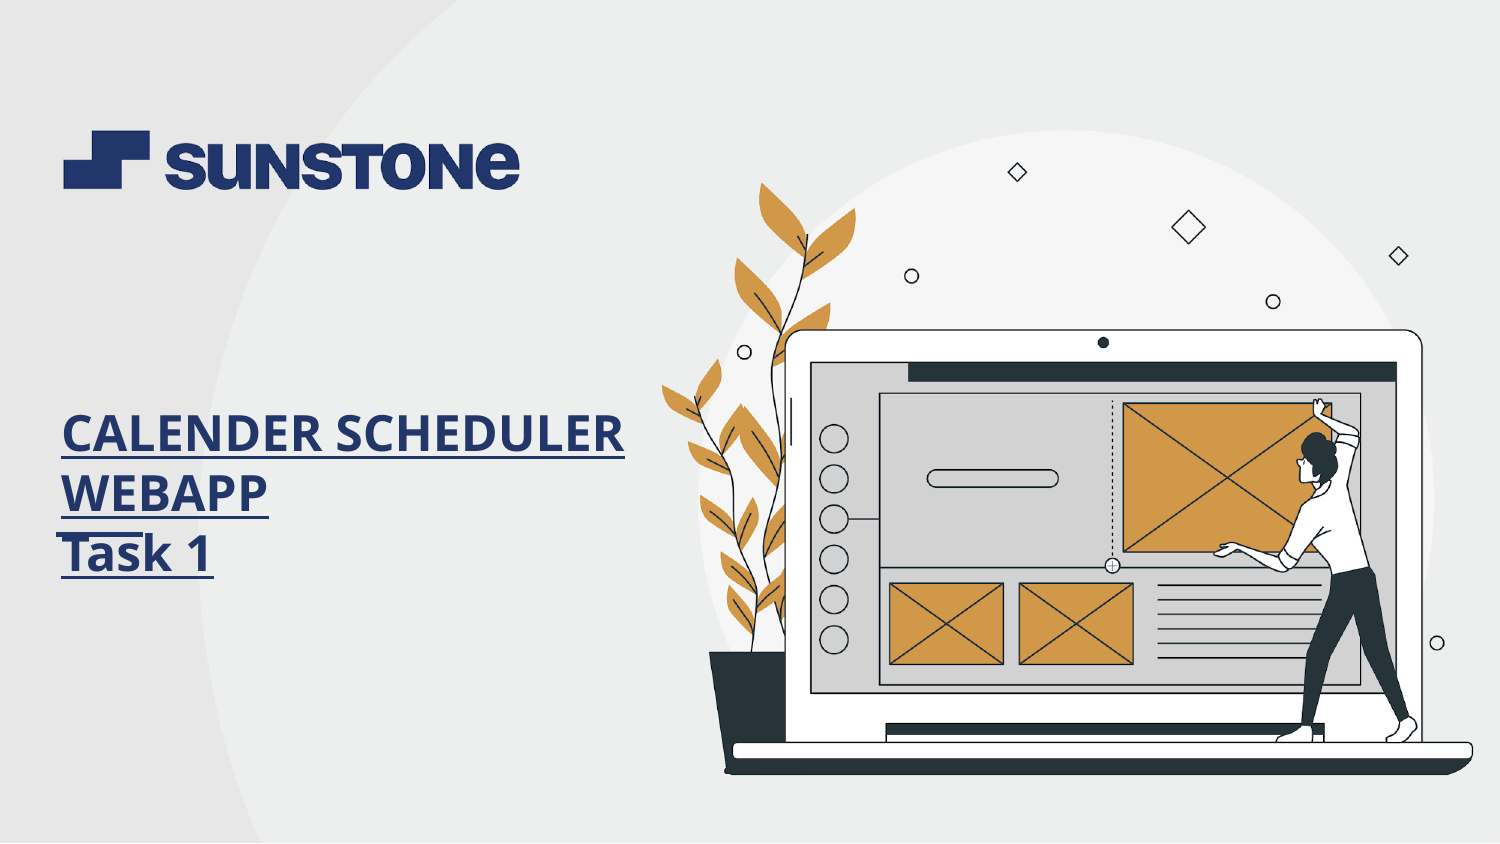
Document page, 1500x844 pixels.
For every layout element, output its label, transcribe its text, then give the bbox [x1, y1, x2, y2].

list CALENDER SCHEDULER WEBAPP Task 1 [46, 394, 671, 513]
picture [0, 0, 1500, 843]
